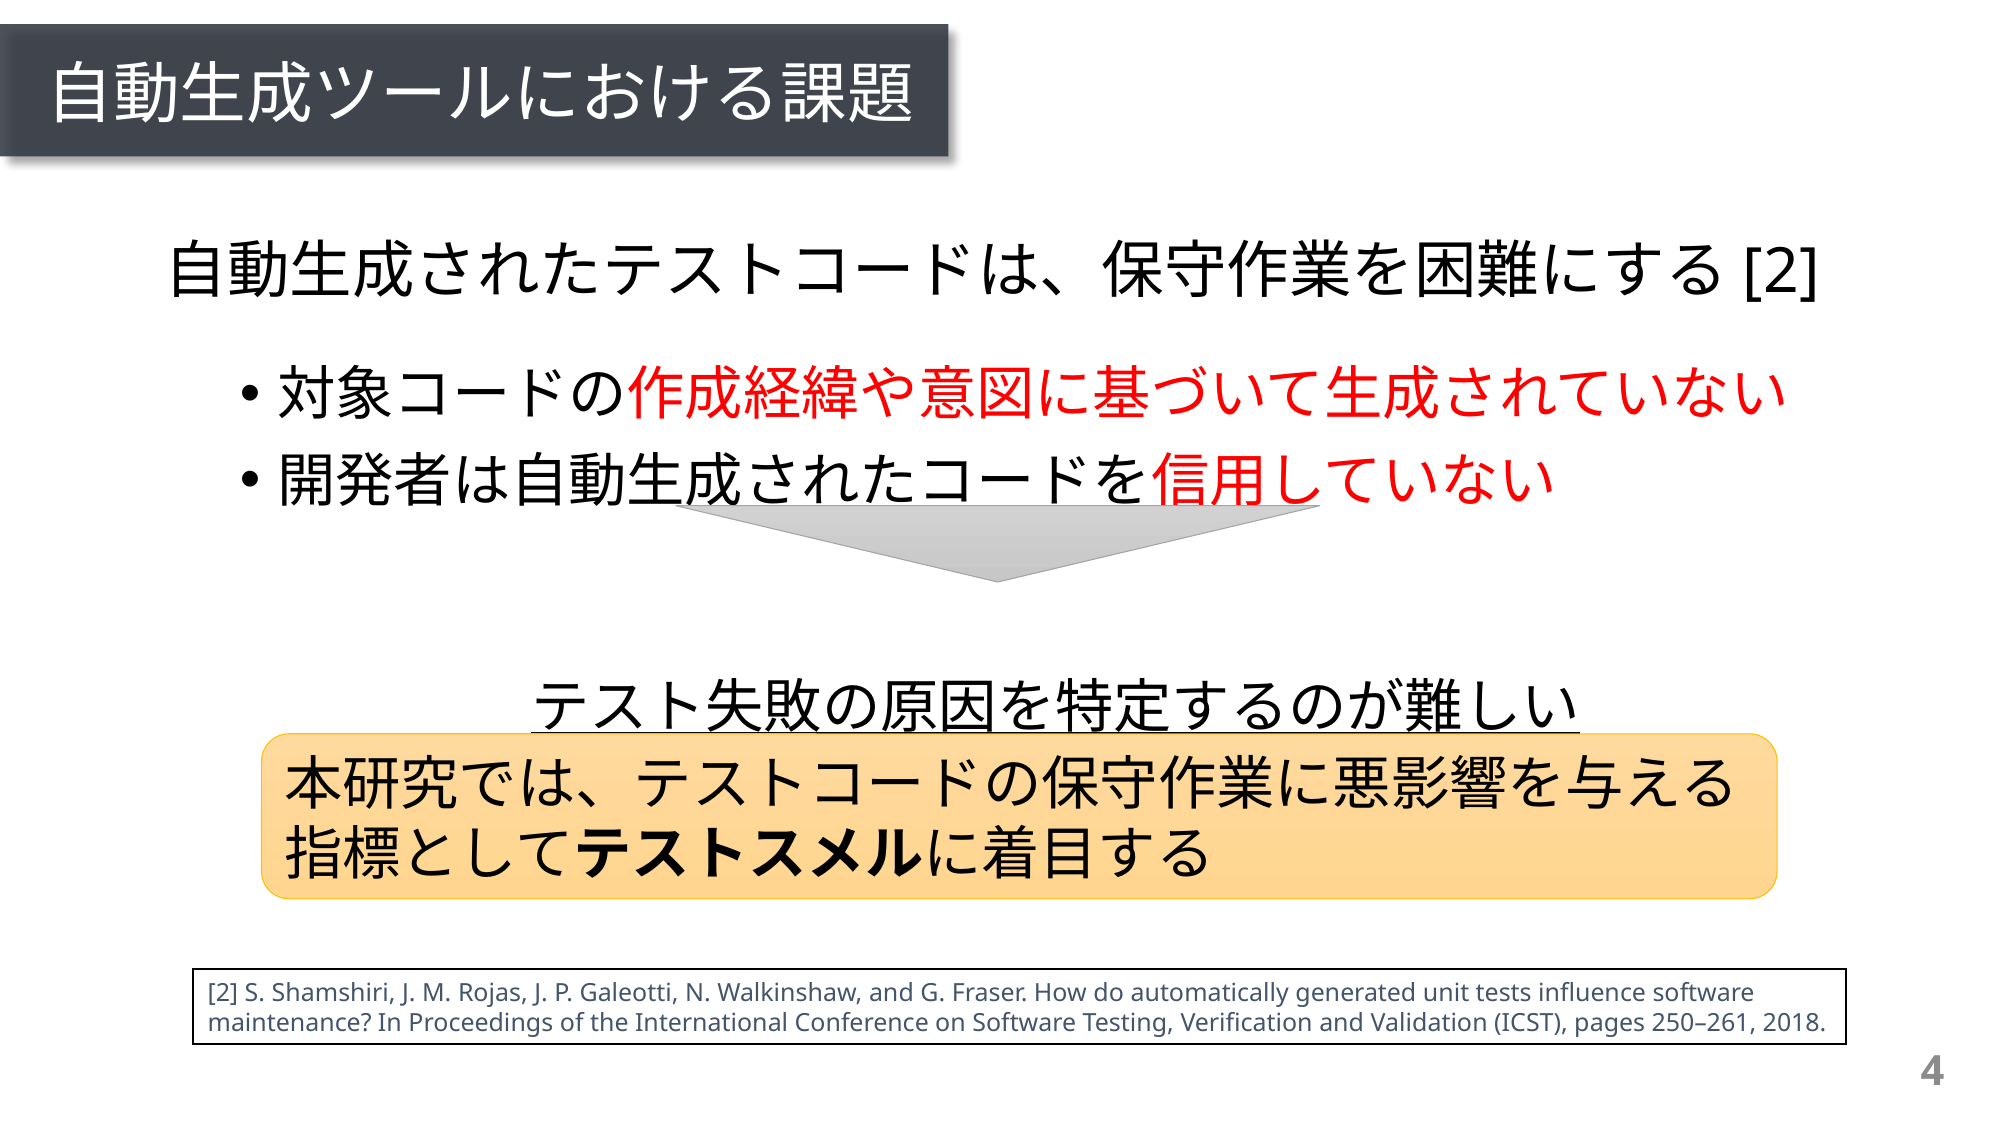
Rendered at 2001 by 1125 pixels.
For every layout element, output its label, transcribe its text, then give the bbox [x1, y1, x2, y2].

title 自動生成ツールにおける課題 [31, 36, 952, 156]
text_box [675, 505, 1321, 583]
list 自動生成されたテストコードは、保守作業を困難にする[2] 対象コードの作成経緯や意図に基づいて生成されていない 開発者は自動生成されたコードを信用していない テスト失敗の原因を特定するのが難しい [149, 231, 1889, 816]
text_box 本研究では、テストコードの保守作業に悪影響を与える指標としてテストスメルに着目する [260, 733, 1778, 900]
text_box [2] S. Shamshiri, J. M. Rojas, J. P. Galeotti, N. Walkinshaw, and G. Fraser. How do automatically generated unit tests inﬂuence software maintenance? In Proceedings of the International Conference on Software Testing, Veriﬁcation and Validation (ICST), pages 250–261, 2018. [192, 968, 1847, 1045]
